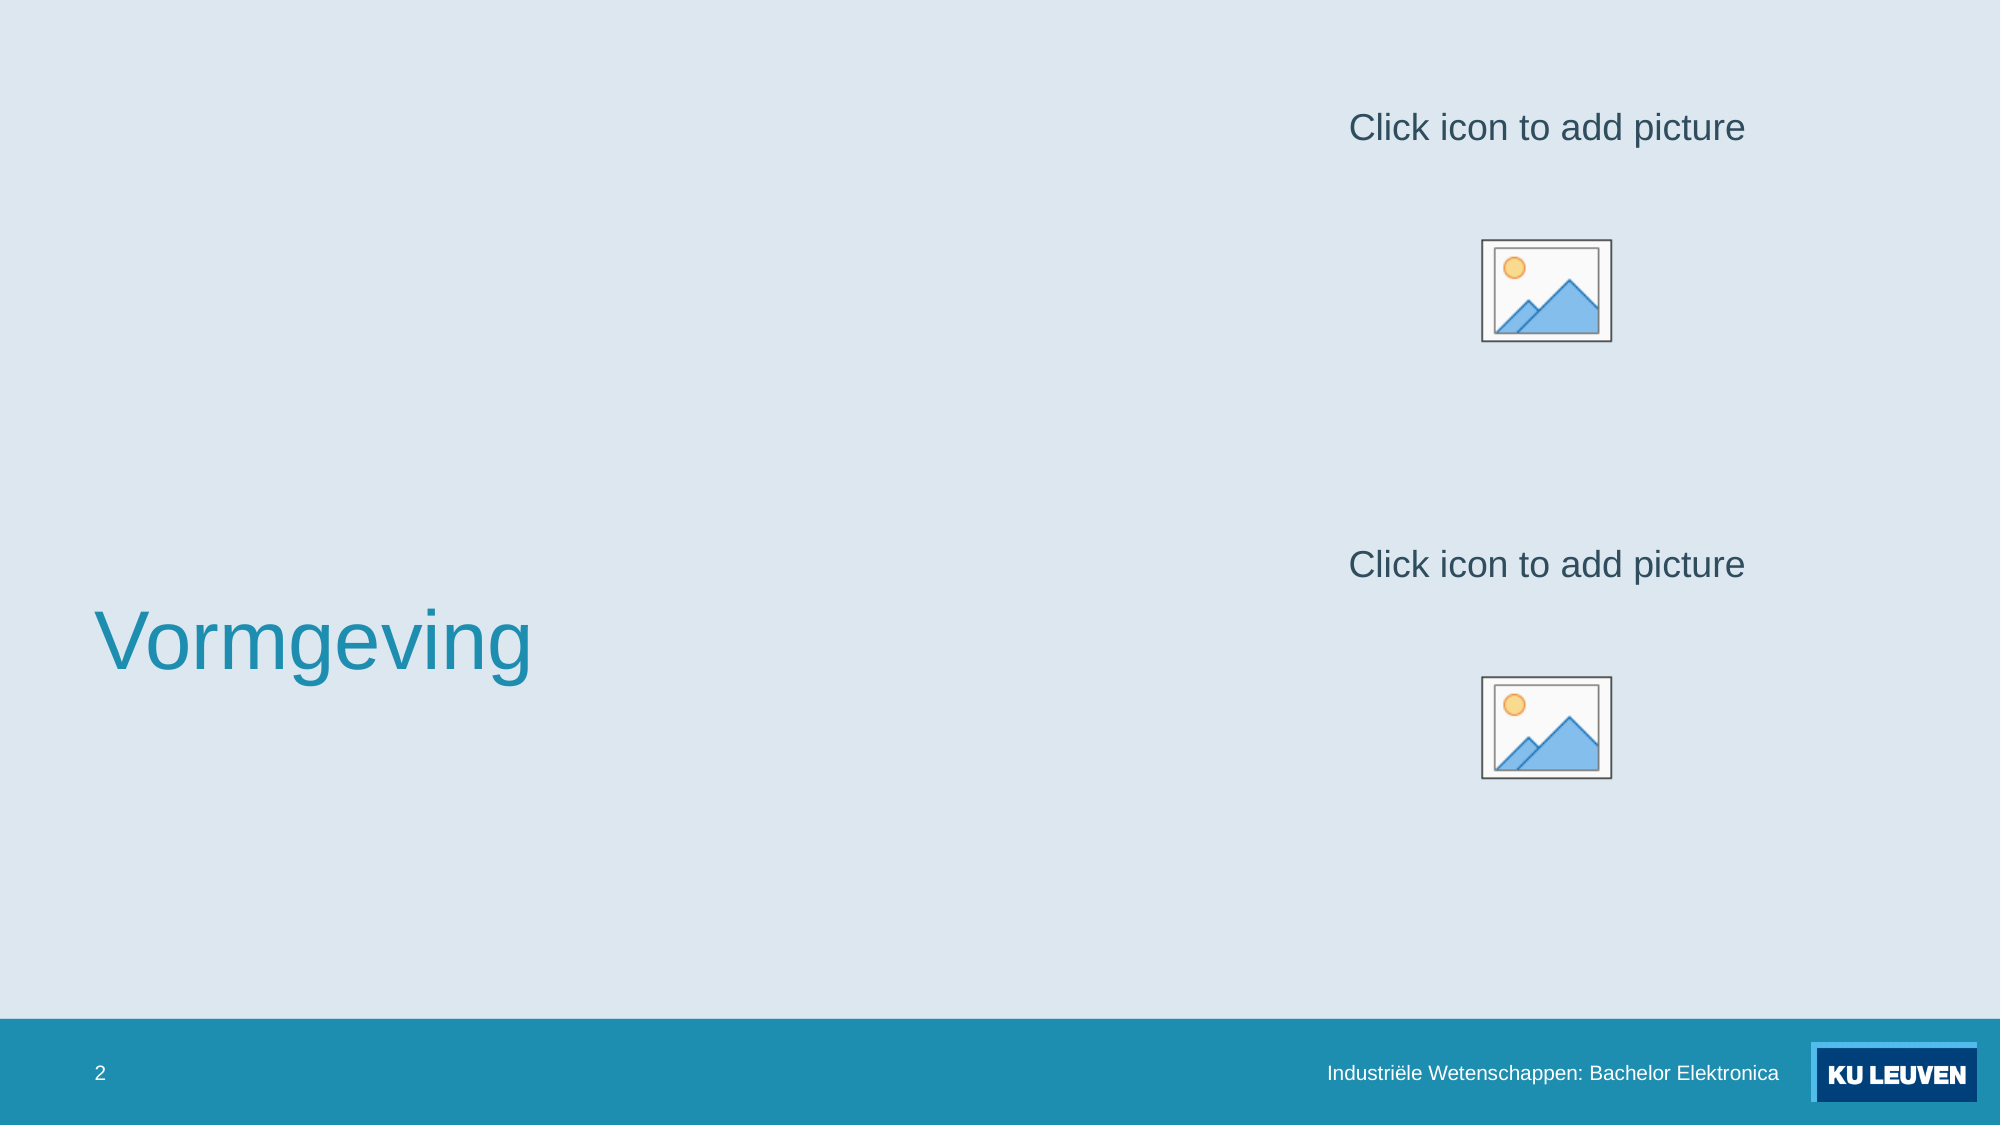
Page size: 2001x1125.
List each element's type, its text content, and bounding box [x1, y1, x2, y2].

footer Industriële Wetenschappen: Bachelor Elektronica [989, 1018, 1809, 1125]
picture [1811, 1042, 1977, 1102]
picture [1188, 532, 1906, 923]
title Vormgeving [94, 295, 1095, 687]
slide_number 2 [94, 1018, 201, 1125]
picture [1189, 95, 1906, 486]
